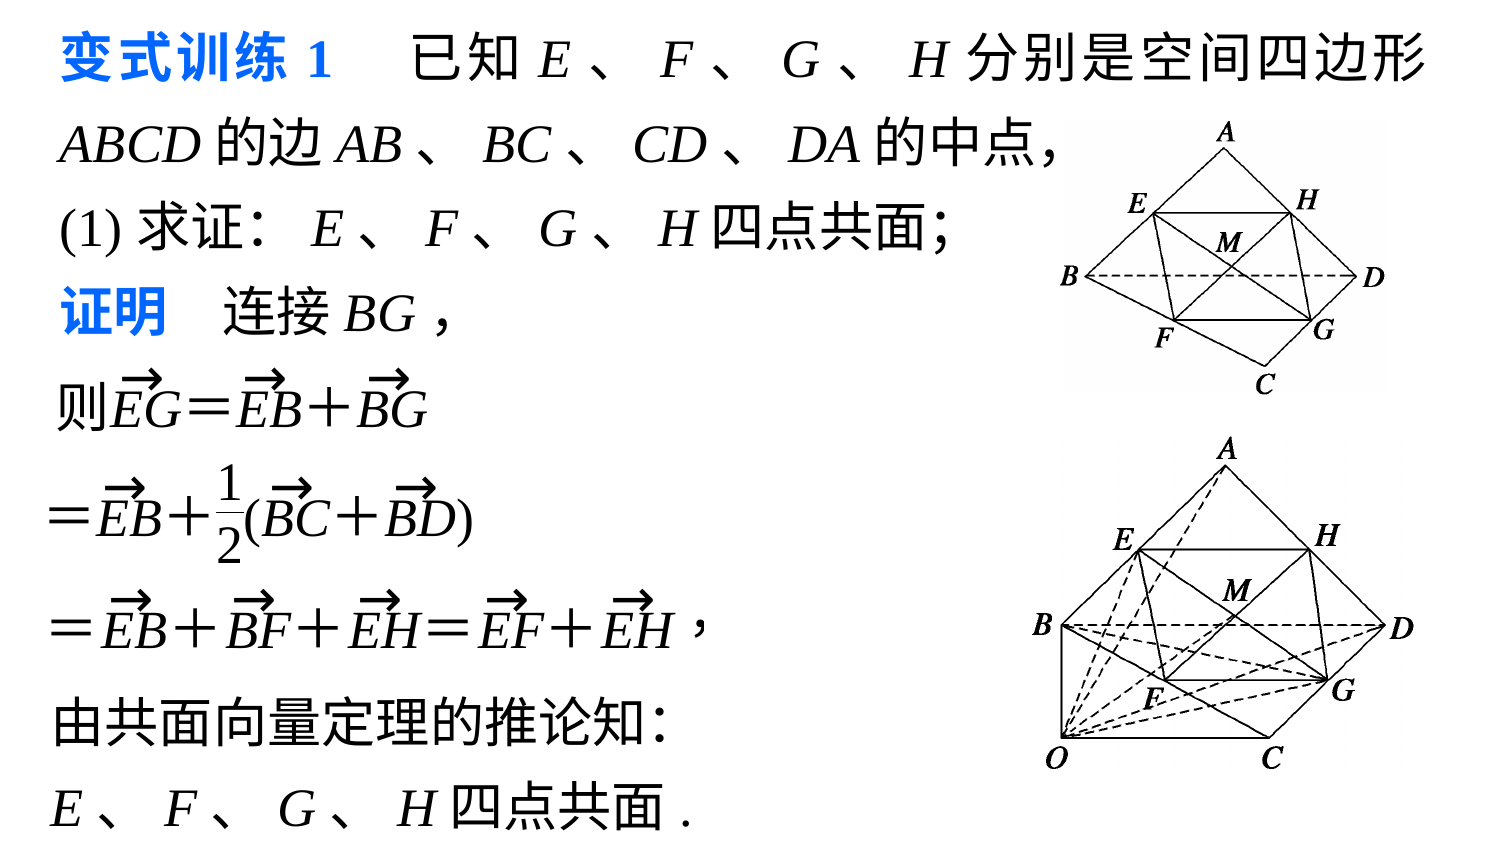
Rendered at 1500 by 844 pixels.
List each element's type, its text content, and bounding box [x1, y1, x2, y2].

picture [1026, 433, 1419, 775]
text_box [42, 450, 700, 563]
text_box 变式训练1 已知E、F、G、H分别是空间四边形ABCD的边AB、BC、CD、DA的中点， (1)求证：E、F、G、H四点共面； 证明 连接BG， [45, 0, 1456, 350]
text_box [55, 341, 715, 496]
text_box 由共面向量定理的推论知： E、F、G、H四点共面. [35, 661, 786, 844]
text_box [44, 563, 704, 728]
picture [1056, 117, 1389, 399]
